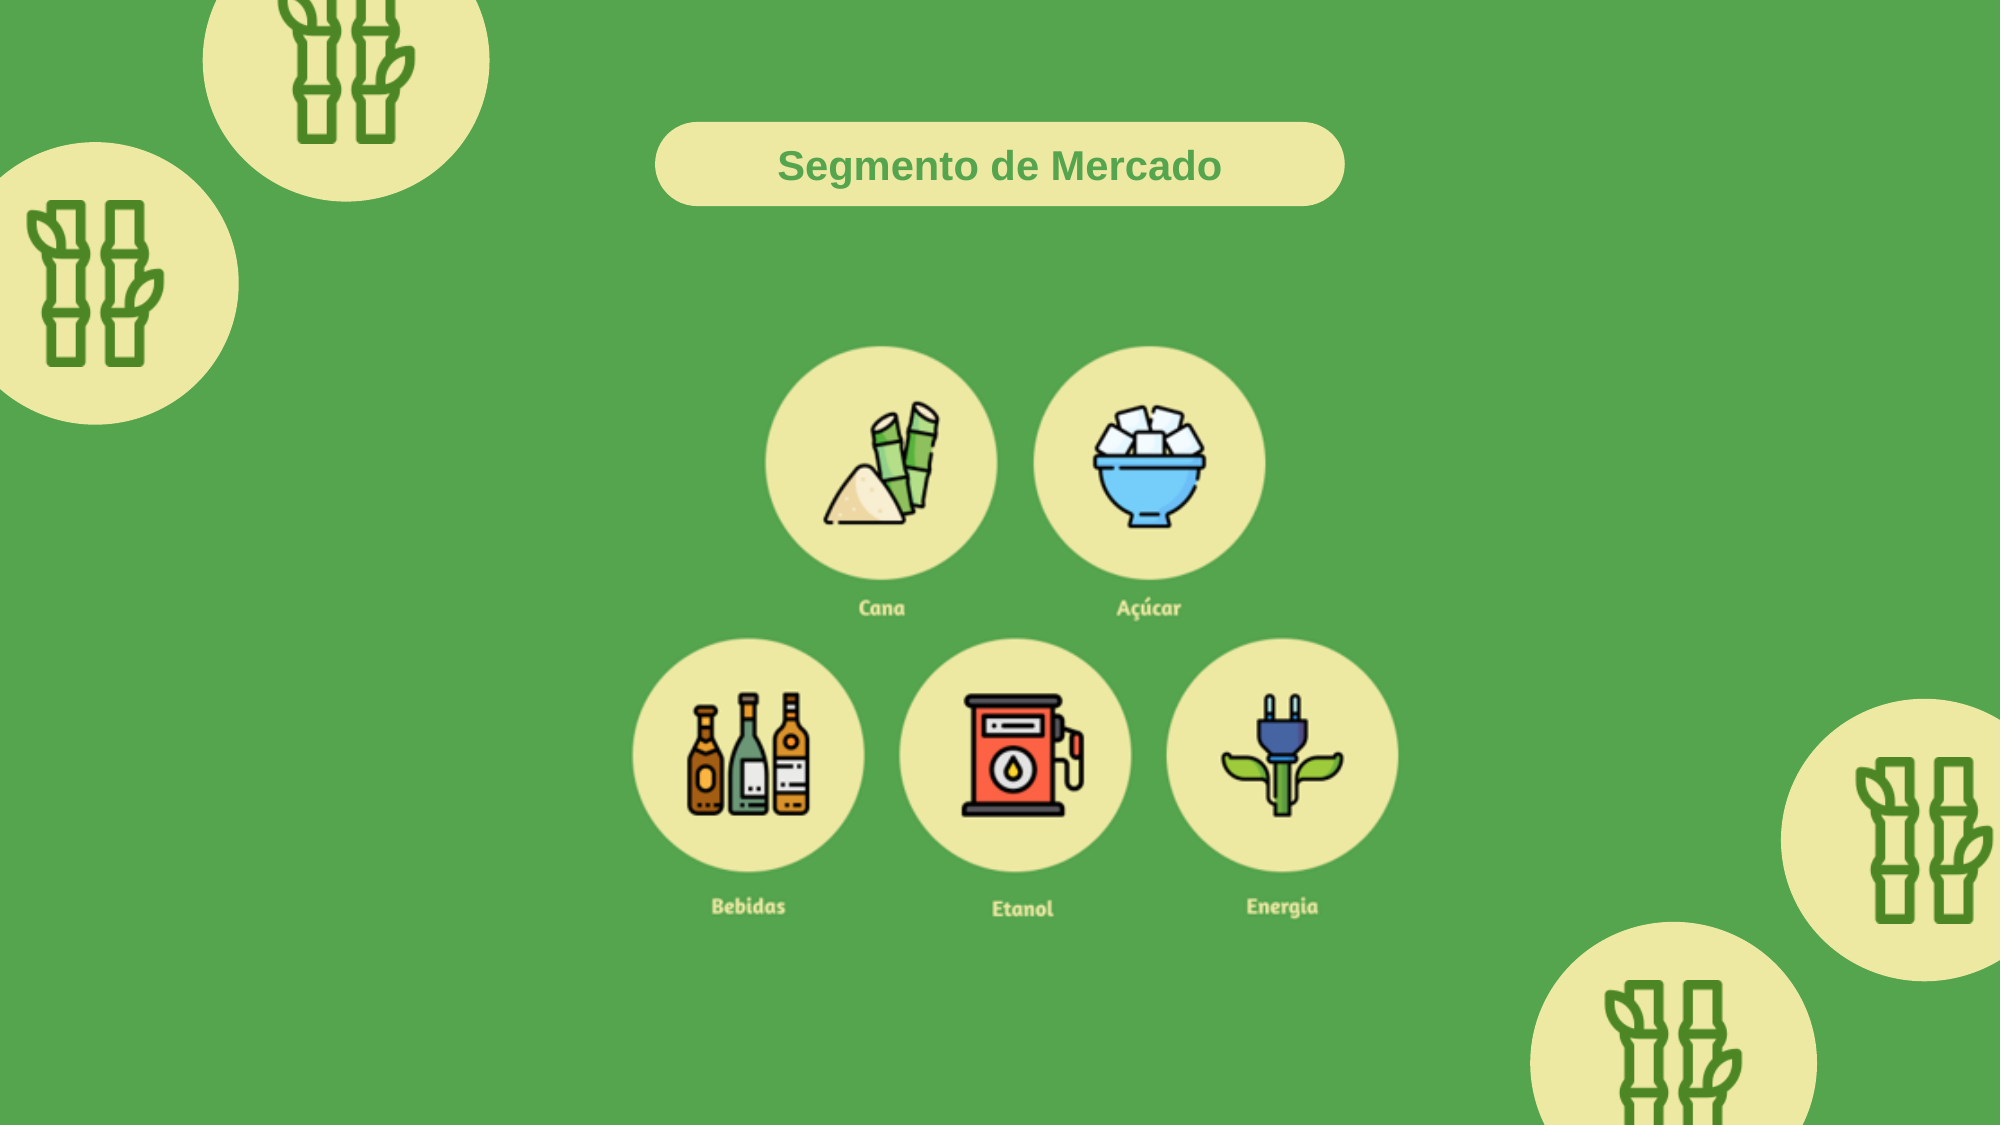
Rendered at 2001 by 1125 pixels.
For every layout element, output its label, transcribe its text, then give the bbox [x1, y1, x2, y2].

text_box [0, 143, 238, 424]
picture [551, 325, 1449, 940]
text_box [1781, 699, 2000, 981]
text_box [1531, 922, 1816, 1125]
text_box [203, 0, 489, 201]
text_box Segmento de Mercado [654, 121, 1345, 207]
